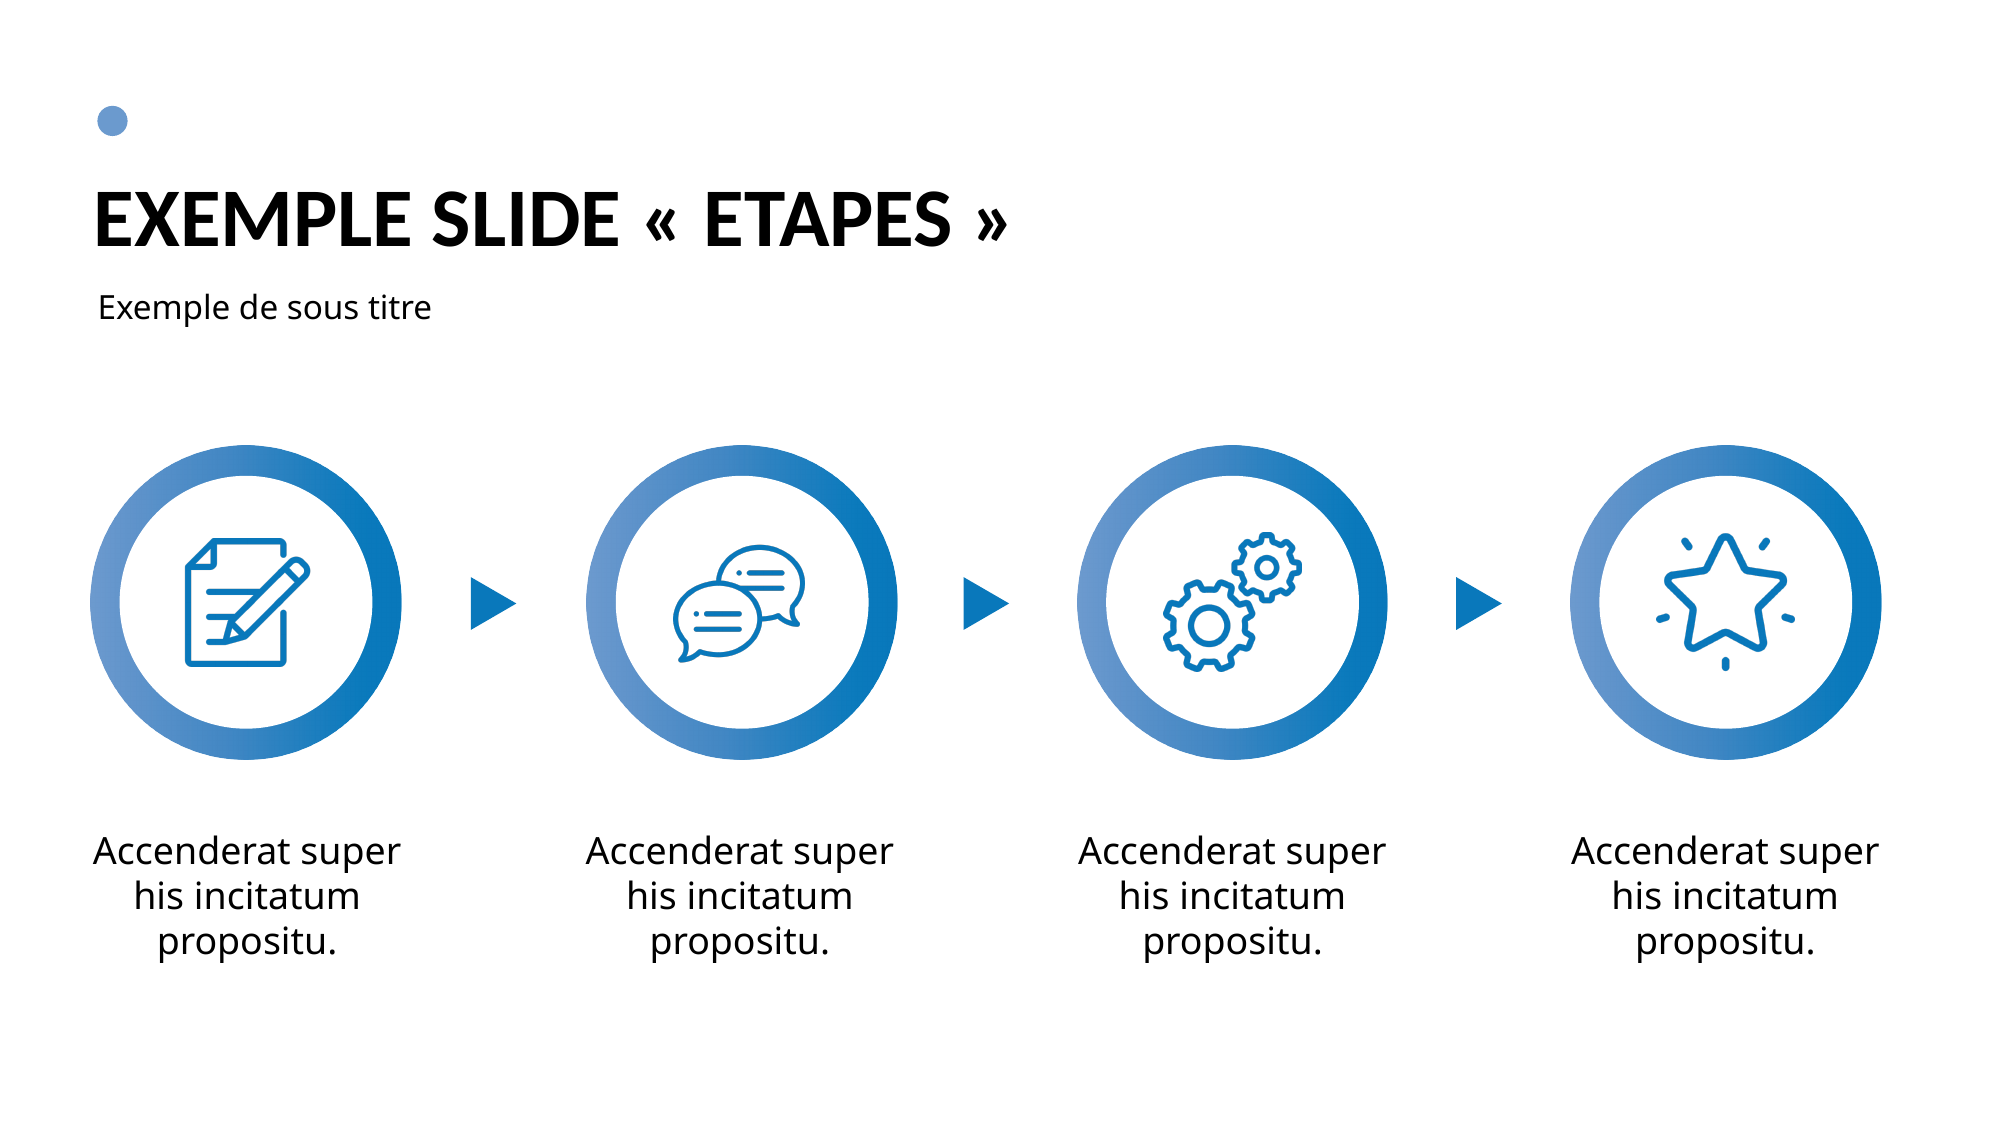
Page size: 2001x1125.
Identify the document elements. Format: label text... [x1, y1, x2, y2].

text_box Accenderat super his incitatum propositu. [1555, 819, 1895, 970]
text_box Accenderat super his incitatum propositu. [77, 819, 417, 970]
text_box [1077, 446, 1388, 761]
text_box [469, 575, 519, 632]
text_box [90, 446, 402, 761]
picture [1656, 532, 1795, 672]
picture [183, 538, 312, 667]
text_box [586, 446, 898, 761]
text_box [96, 104, 129, 138]
text_box [1455, 575, 1504, 632]
text_box Accenderat super his incitatum propositu. [570, 819, 910, 970]
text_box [1570, 446, 1882, 761]
picture [673, 538, 805, 669]
picture [1163, 532, 1302, 672]
text_box Accenderat super his incitatum propositu. [1063, 819, 1402, 970]
text_box [962, 575, 1012, 632]
text_box Exemple de sous titre [82, 278, 688, 334]
text_box EXEMPLE SLIDE « ETAPES » [78, 155, 1540, 271]
